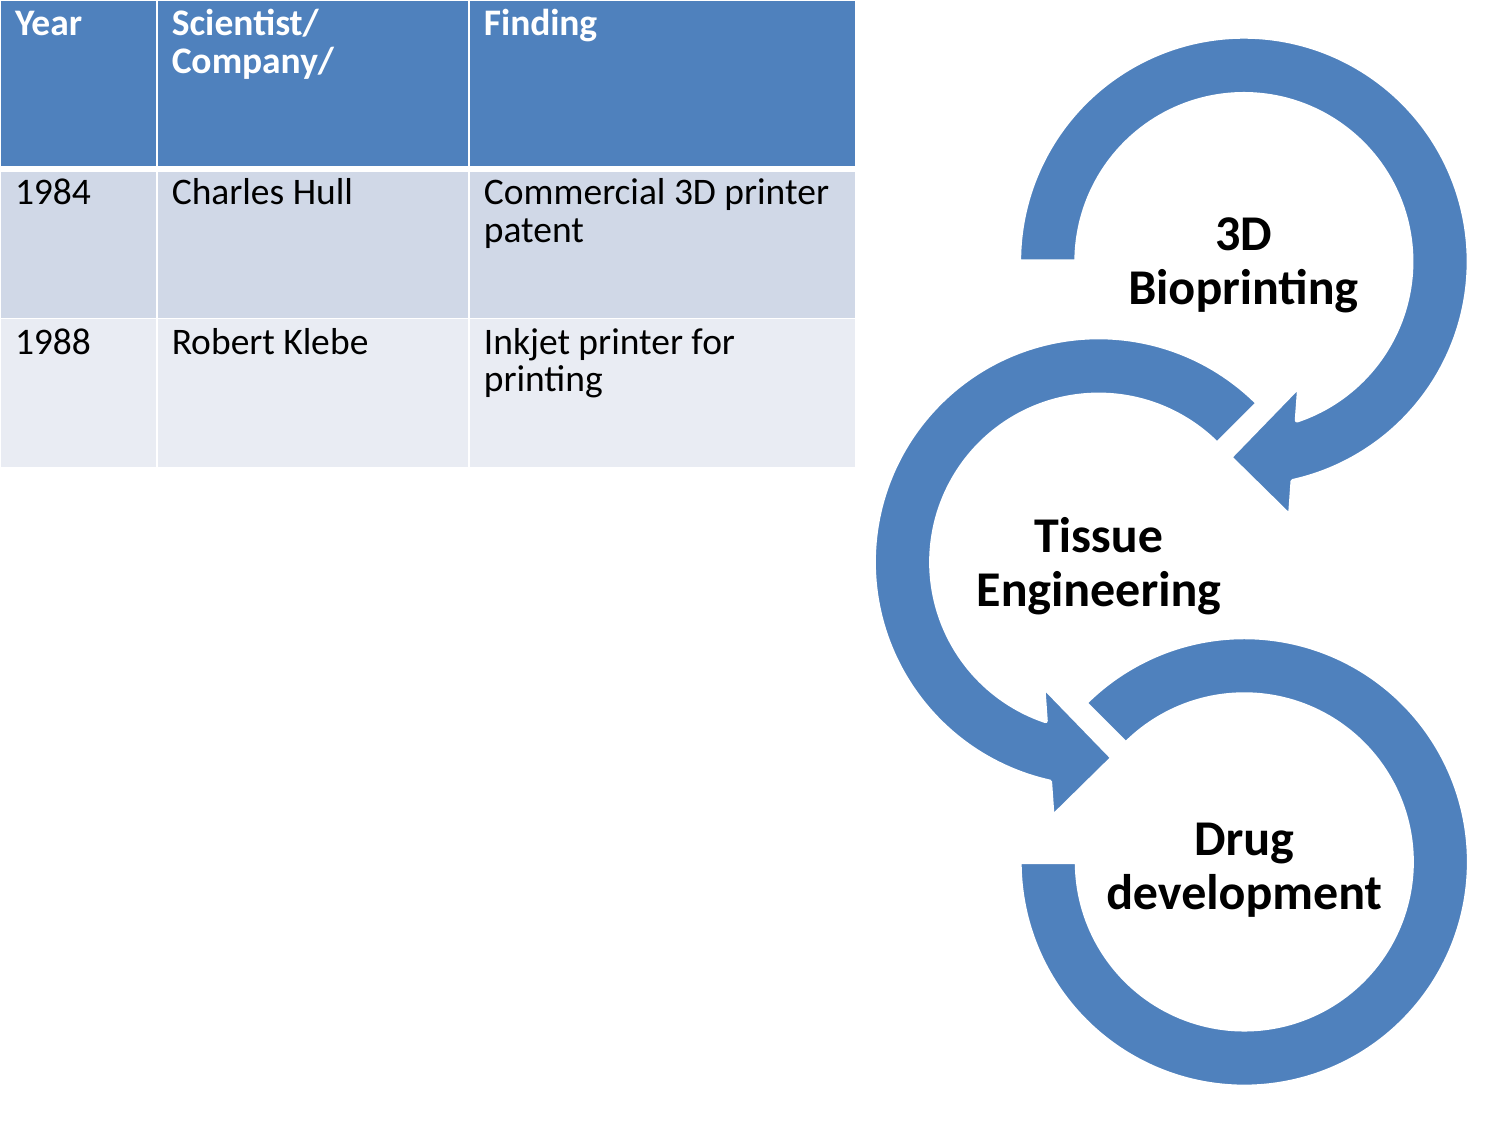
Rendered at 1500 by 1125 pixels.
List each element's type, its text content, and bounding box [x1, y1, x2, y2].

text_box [671, 0, 1500, 1087]
table_cell Commercial 3D printer patent [470, 172, 666, 318]
table_cell 1984 [1, 172, 156, 318]
table_cell Charles Hull [158, 172, 468, 318]
table_header Scientist/ Company/ [158, 1, 468, 166]
table_cell Robert Klebe [158, 319, 468, 467]
table_header Year [1, 1, 156, 166]
table_cell Inkjet printer for printing [470, 319, 666, 467]
table_cell 1988 [1, 319, 156, 467]
table_header Finding [470, 1, 668, 166]
